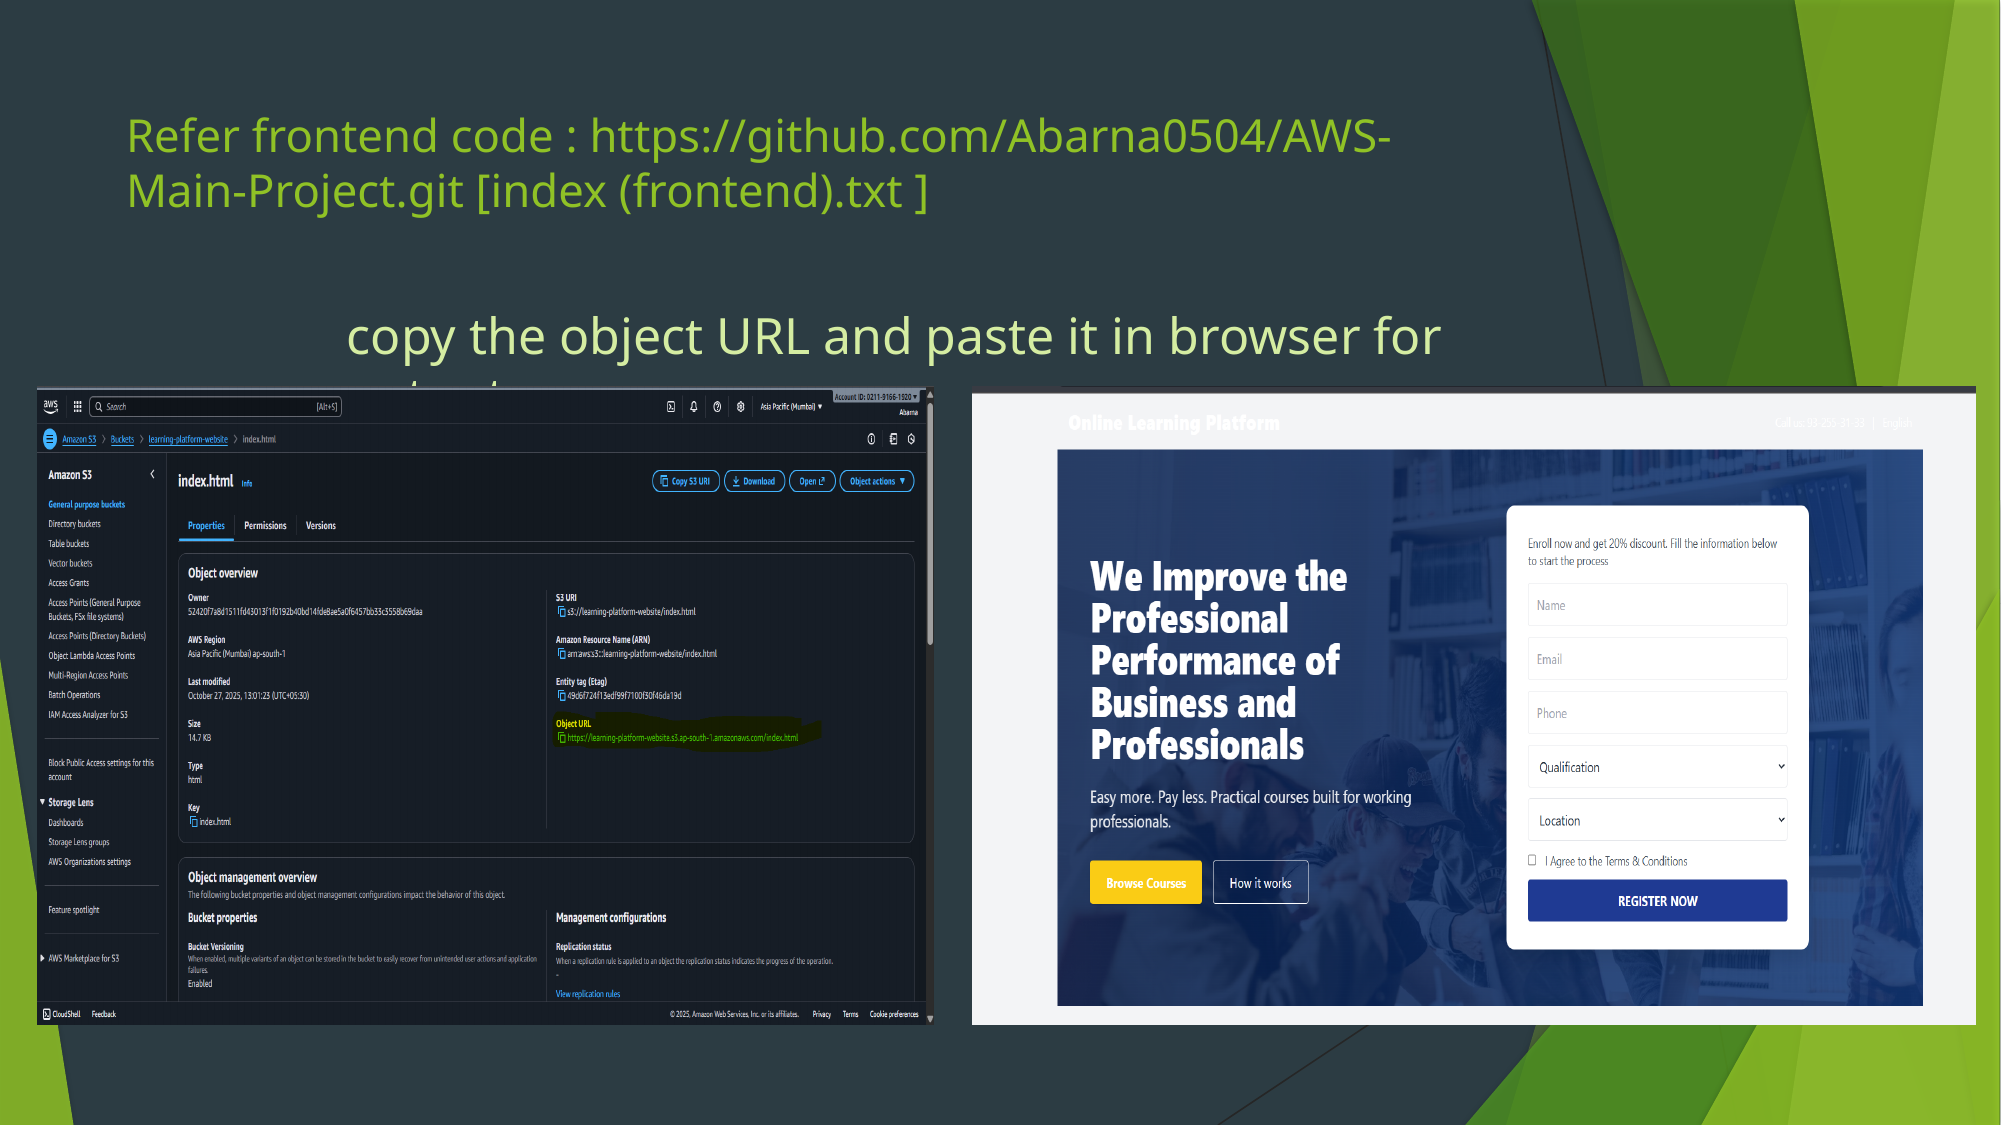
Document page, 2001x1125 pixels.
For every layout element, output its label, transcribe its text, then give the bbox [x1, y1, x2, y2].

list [36, 385, 935, 1025]
title Refer frontend code : https://github.com/Abarna0504/AWS-Main-Project.git [index (frontend).txt ] [111, 99, 1522, 317]
list copy the object URL and paste it in browser for output. [331, 296, 1536, 432]
picture [971, 385, 1976, 1026]
